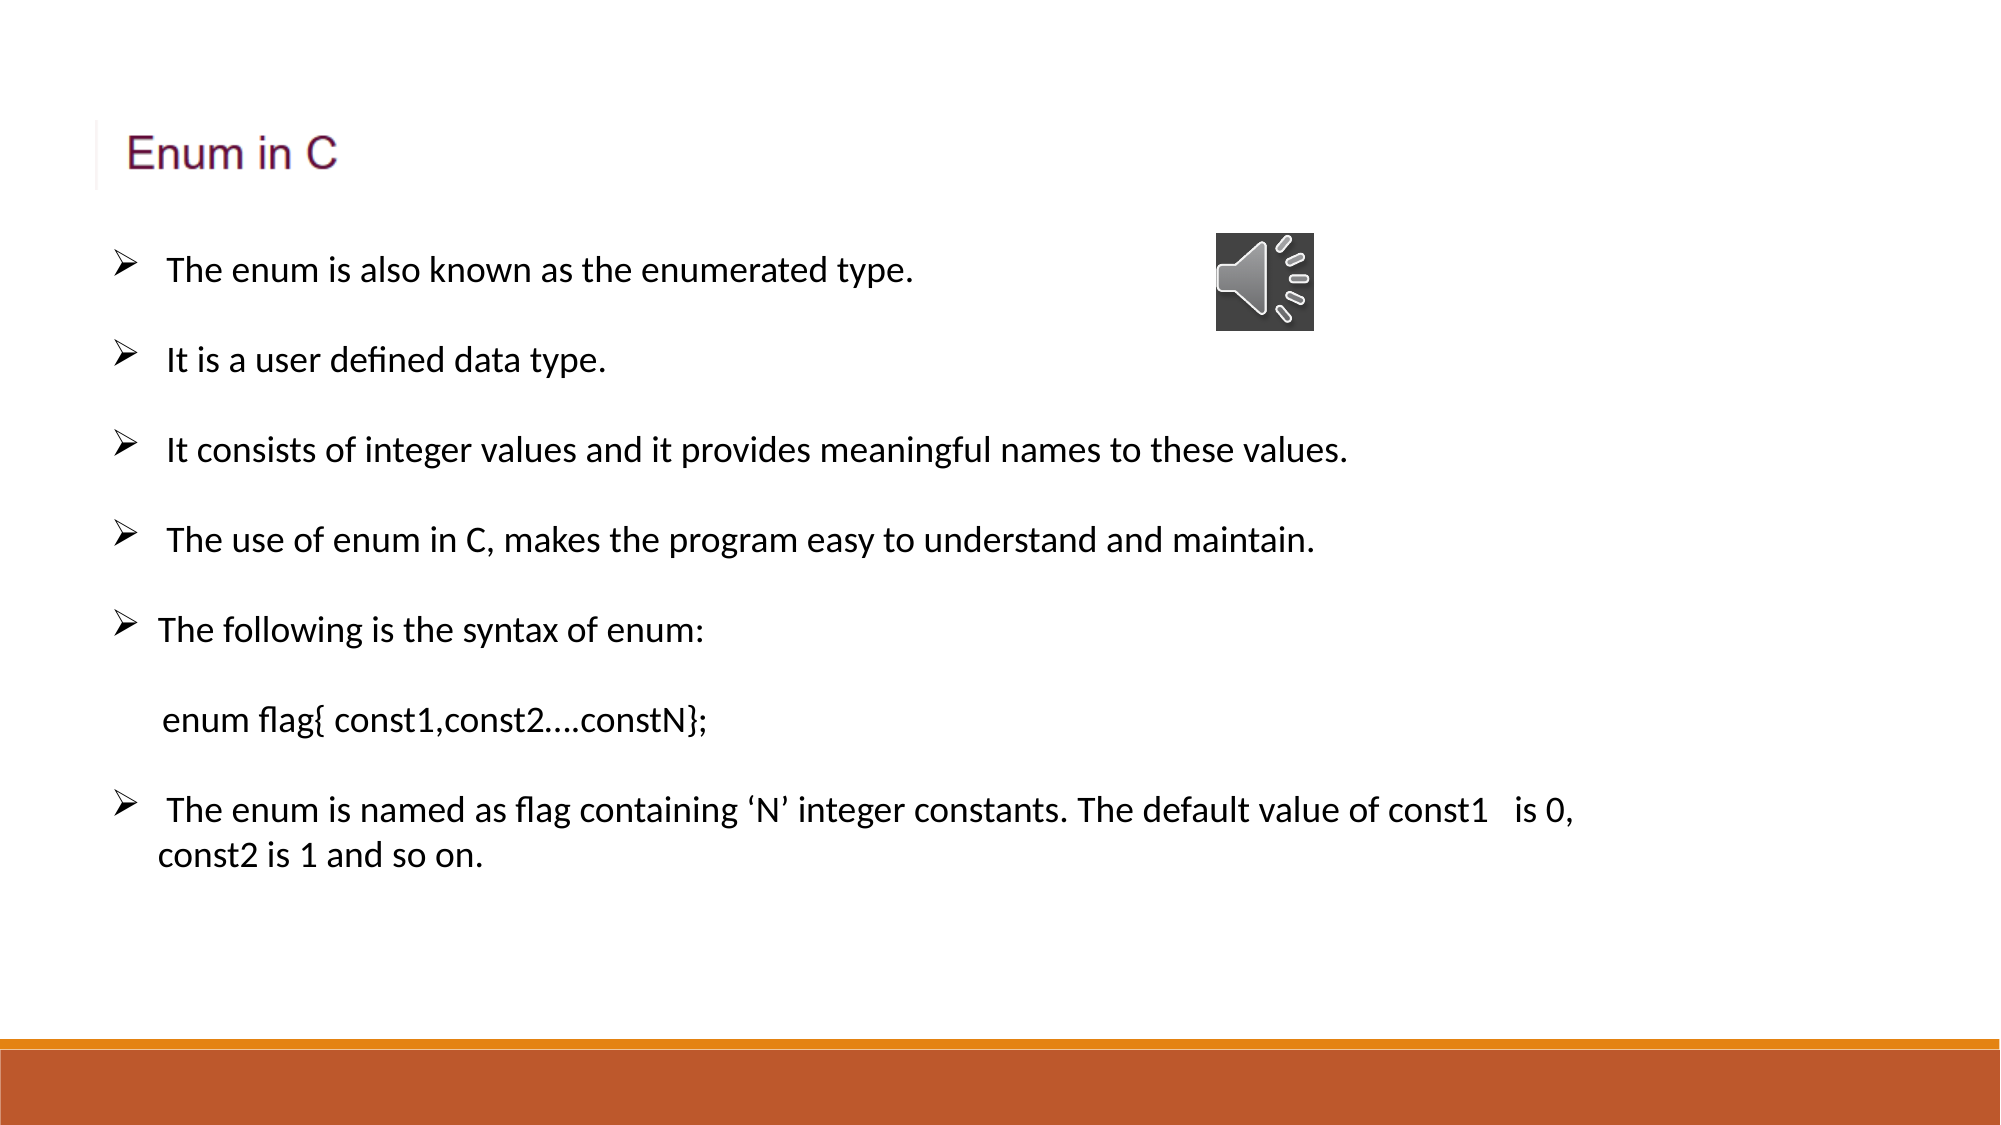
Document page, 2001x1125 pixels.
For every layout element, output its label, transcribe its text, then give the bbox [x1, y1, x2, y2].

text_box The enum is also known as the enumerated type. It is a user defined data type. It consists of integer values and it provides meaningful names to these values. The use of enum in C, makes the program easy to understand and maintain. The following is the syntax of enum: enum flag{ const1,const2….constN}; The enum is named as flag containing ‘N’ integer constants. The default value of const1 is 0, const2 is 1 and so on. [96, 237, 1661, 883]
picture [95, 120, 358, 191]
picture [1214, 231, 1316, 333]
